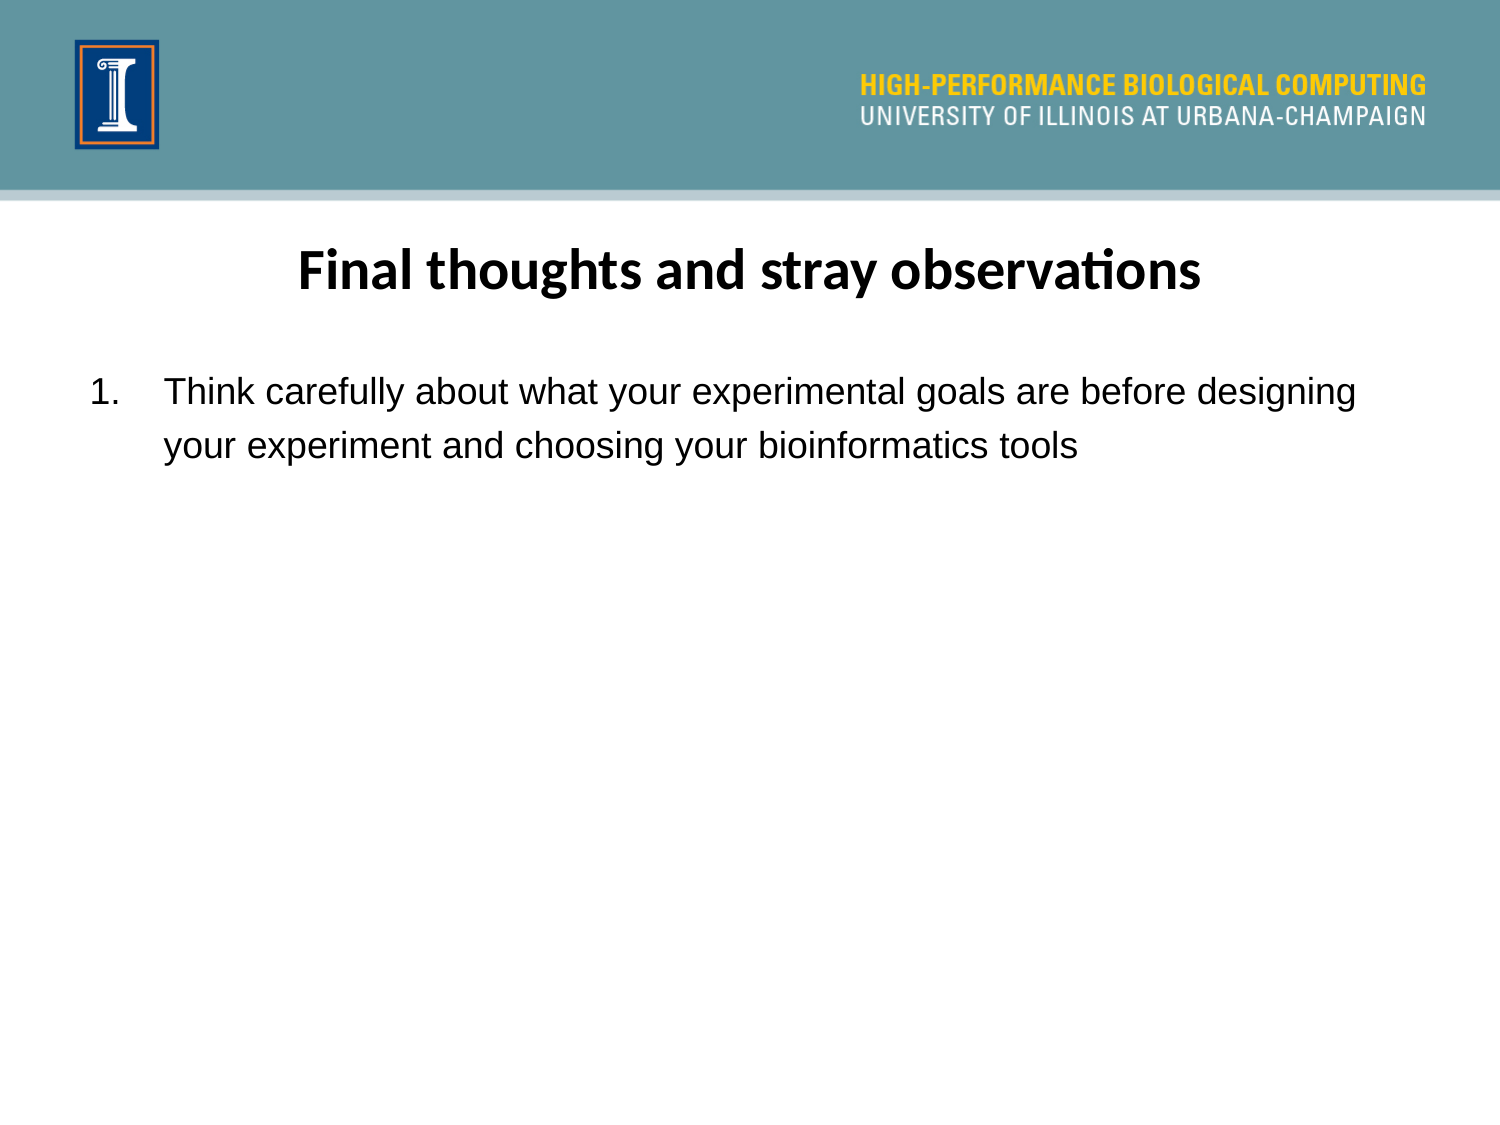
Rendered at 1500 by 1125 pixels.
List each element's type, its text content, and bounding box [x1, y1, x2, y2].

text_box Final thoughts and stray observations Think carefully about what your experimental goals are before designing your experiment and choosing your bioinformatics tools [74, 209, 1426, 540]
picture [0, 0, 1500, 1125]
